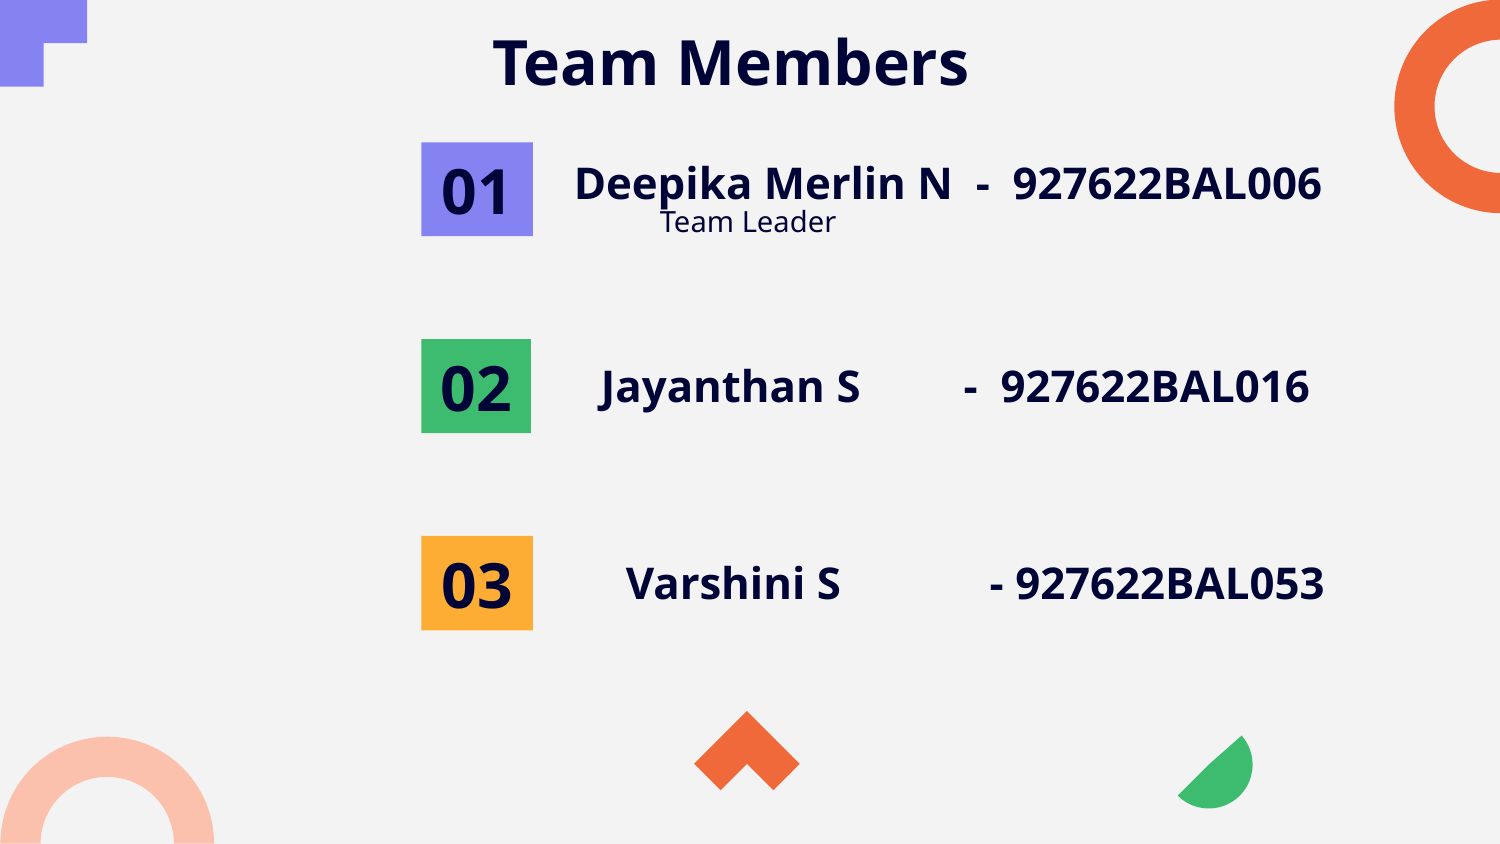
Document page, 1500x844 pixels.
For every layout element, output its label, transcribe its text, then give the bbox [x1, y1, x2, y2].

title 03 [421, 535, 533, 631]
text_box [694, 711, 800, 791]
title Team Members [477, 8, 1023, 102]
subtitle Jayanthan S - 927622BAL016 [585, 346, 1370, 426]
subtitle Varshini S - 927622BAL053 [610, 543, 1370, 623]
title 02 [421, 339, 531, 434]
subtitle Team Leader [644, 188, 856, 244]
subtitle Deepika Merlin N - 927622BAL006 [558, 143, 1391, 223]
title 01 [421, 142, 533, 237]
